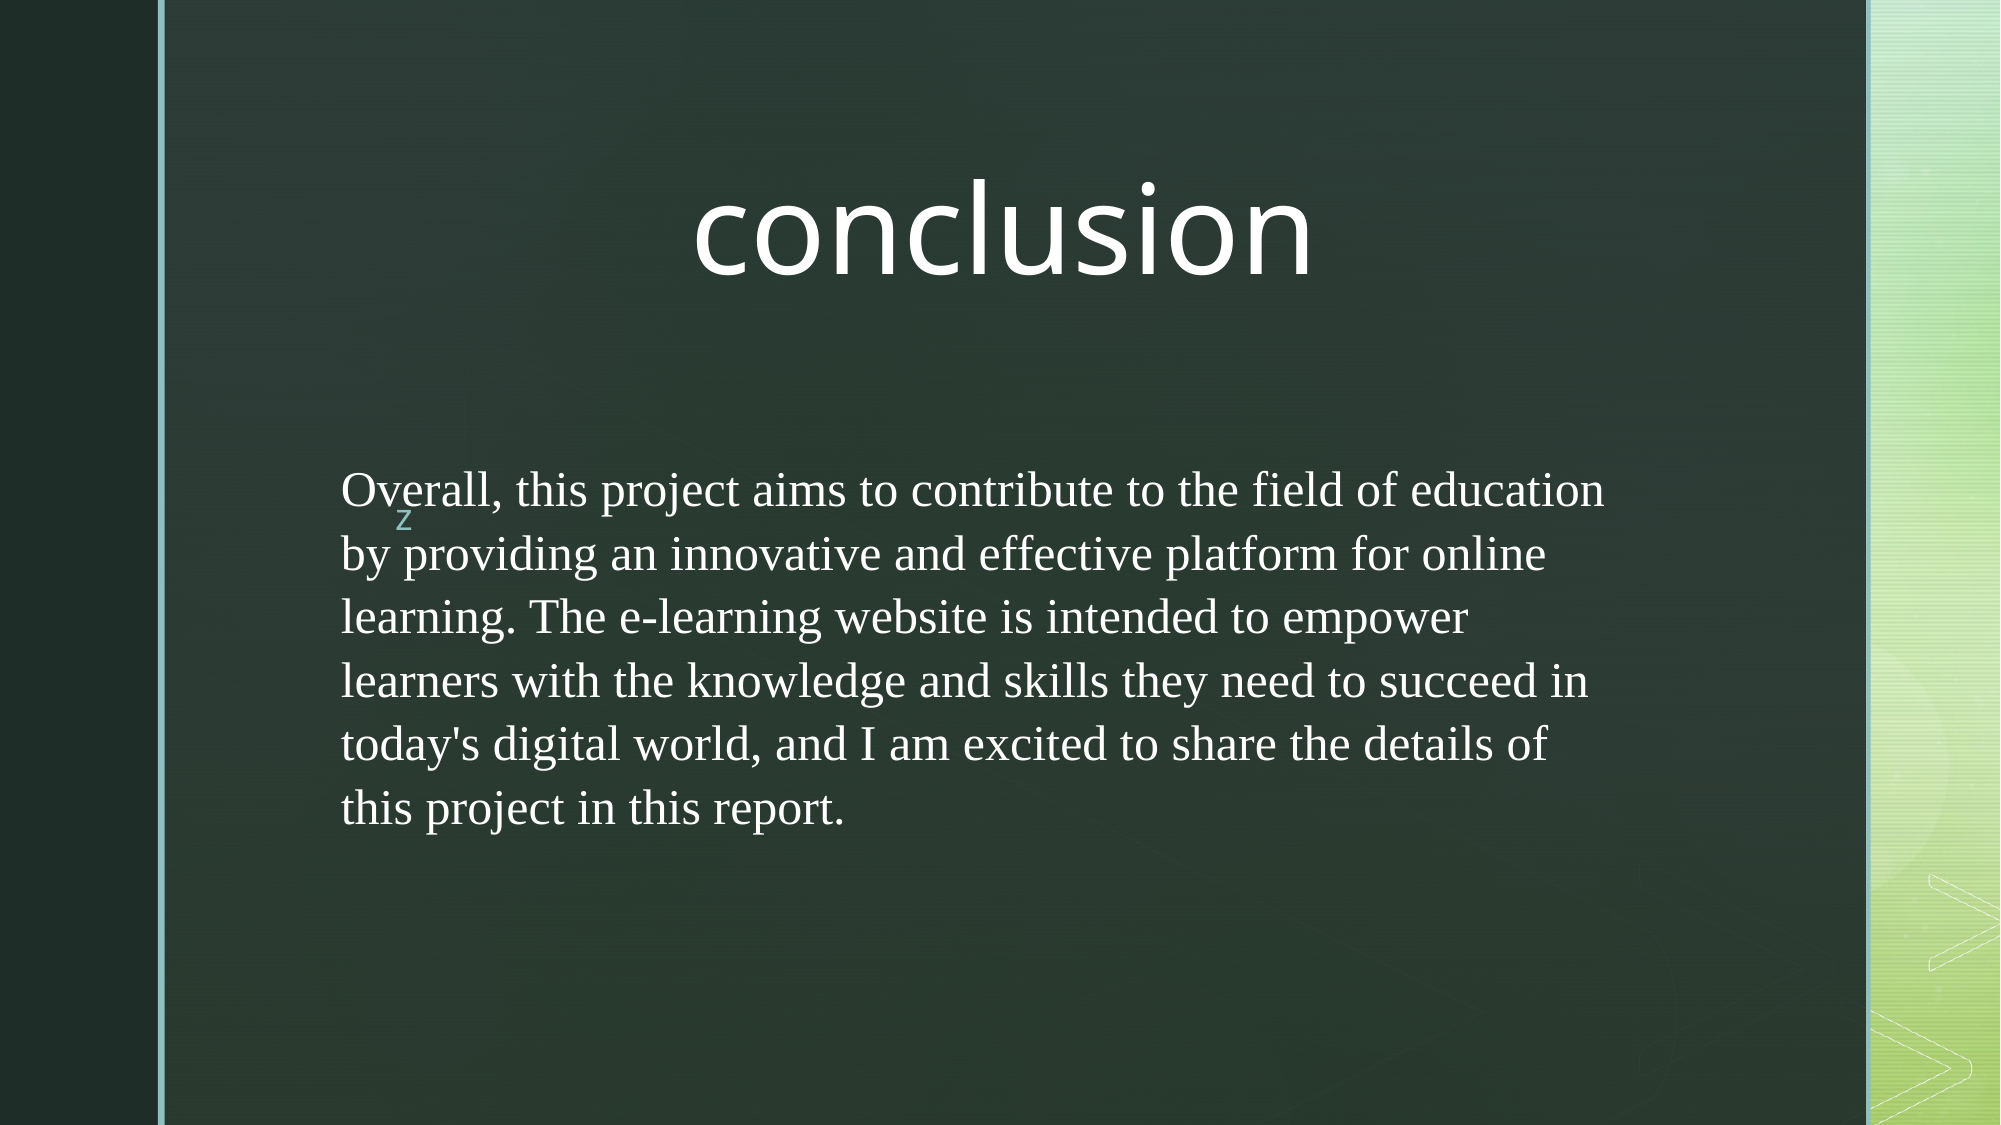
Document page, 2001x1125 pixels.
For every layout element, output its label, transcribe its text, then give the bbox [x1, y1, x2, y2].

title Overall, this project aims to contribute to the field of education by providing an innovative and effective platform for online learning. The e-learning website is intended to empower learners with the knowledge and skills they need to succeed in today's digital world, and I am excited to share the details of this project in this report. [325, 445, 1631, 890]
list conclusion [538, 163, 1334, 308]
picture [1871, 0, 2001, 1125]
